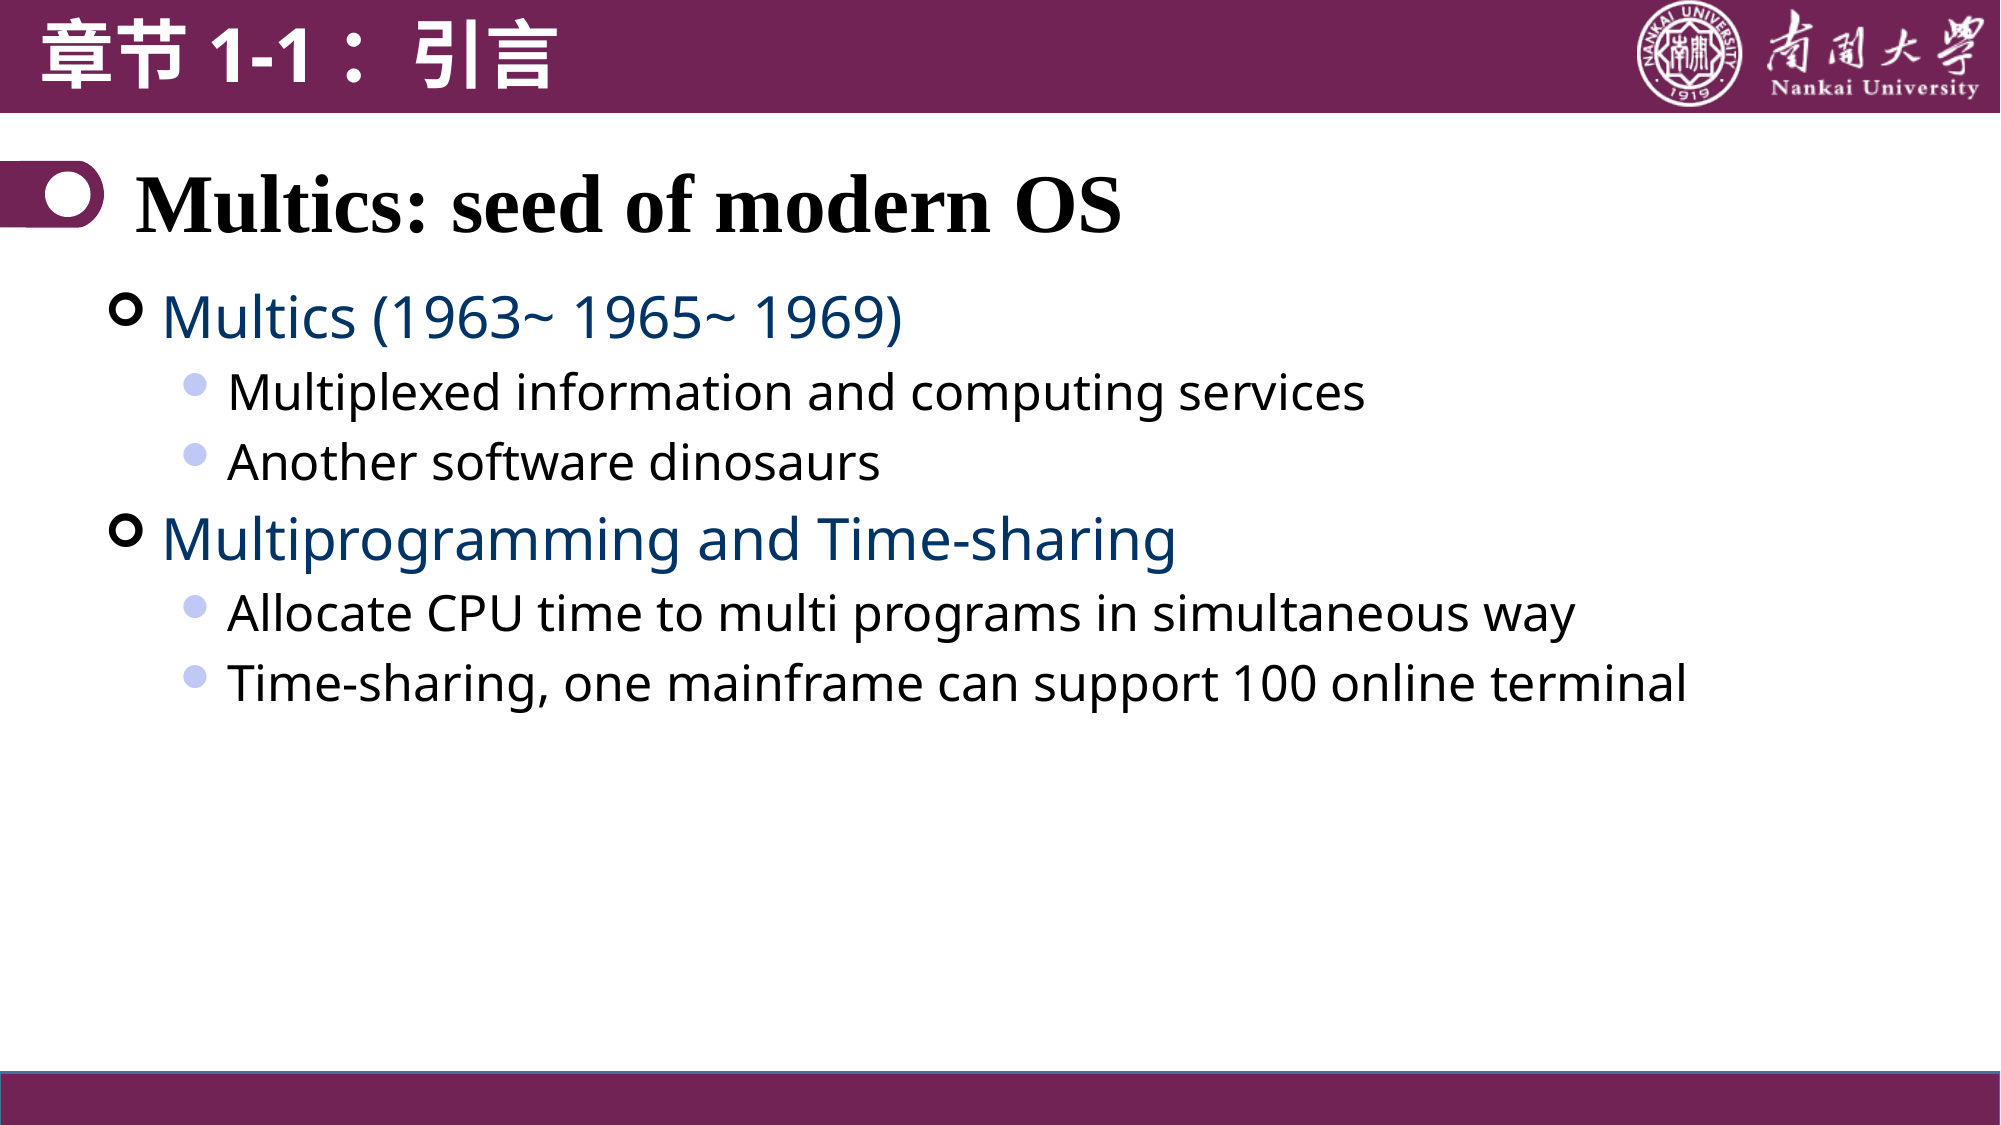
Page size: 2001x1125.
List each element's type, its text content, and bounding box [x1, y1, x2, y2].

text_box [0, 160, 104, 228]
title Multics: seed of modern OS [120, 130, 1620, 259]
picture [1637, 0, 2001, 110]
text_box 章节1-1：引言 [24, 0, 1025, 116]
text_box Multics (1963~ 1965~ 1969) Multiplexed information and computing services Another software dinosaurs Multiprogramming and Time-sharing Allocate CPU time to multi programs in simultaneous way Time-sharing, one mainframe can support 100 online terminal [90, 272, 1898, 1029]
